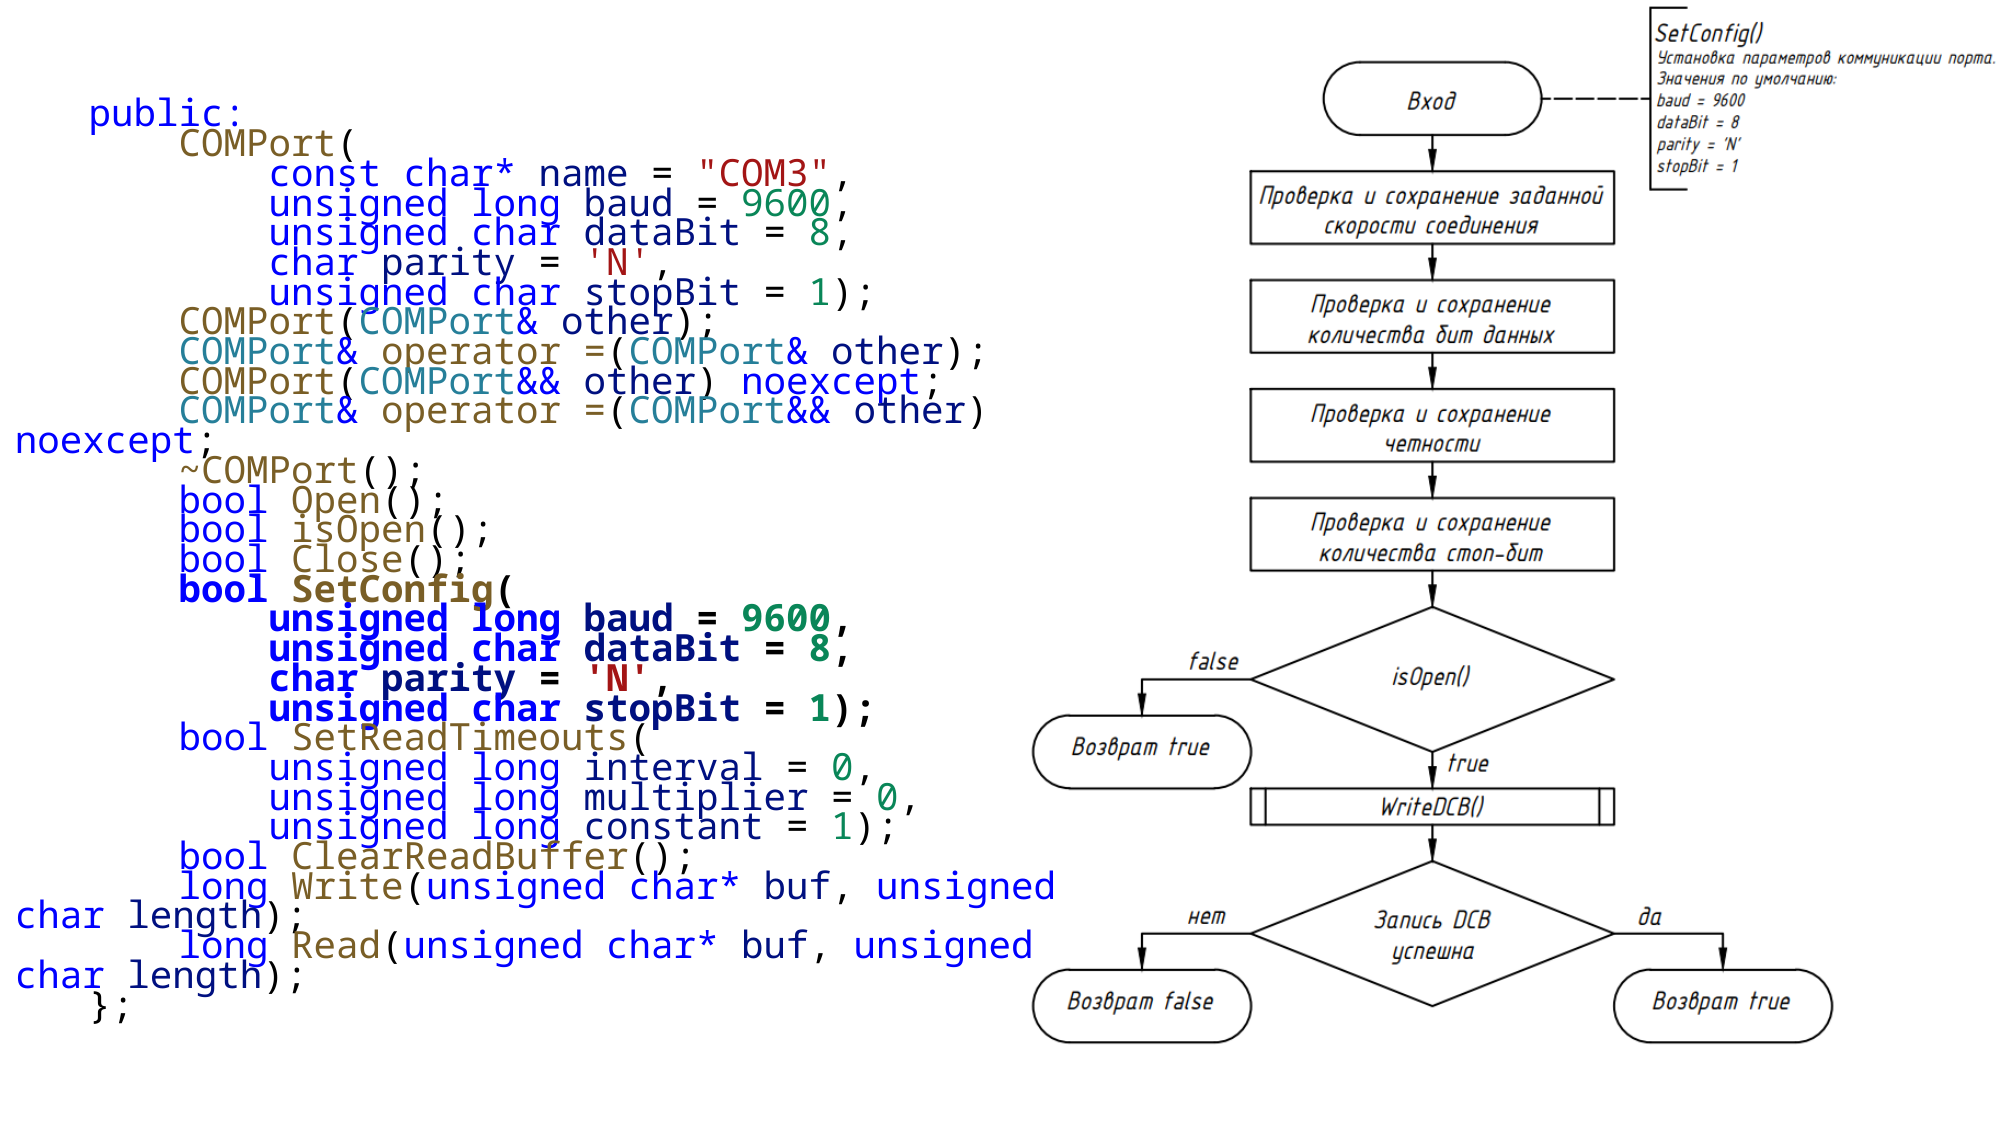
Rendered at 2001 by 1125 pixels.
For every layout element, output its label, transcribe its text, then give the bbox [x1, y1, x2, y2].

picture [1027, 0, 2000, 1050]
text_box public: COMPort( const char* name = "COM3", unsigned long baud = 9600, unsigned char dataBit = 8, char parity = 'N', unsigned char stopBit = 1); COMPort(COMPort& other); COMPort& operator =(COMPort& other); COMPort(COMPort&& other) noexcept; COMPort& operator =(COMPort&& other) noexcept; ~COMPort(); bool Open(); bool isOpen(); bool Close(); bool SetConfig( unsigned long baud = 9600, unsigned char dataBit = 8, char parity = 'N', unsigned char stopBit = 1); bool SetReadTimeouts( unsigned long interval = 0, unsigned long multiplier = 0, unsigned long constant = 1); bool ClearReadBuffer(); long Write(unsigned char* buf, unsigned char length); long Read(unsigned char* buf, unsigned char length); }; [0, 97, 1027, 1033]
